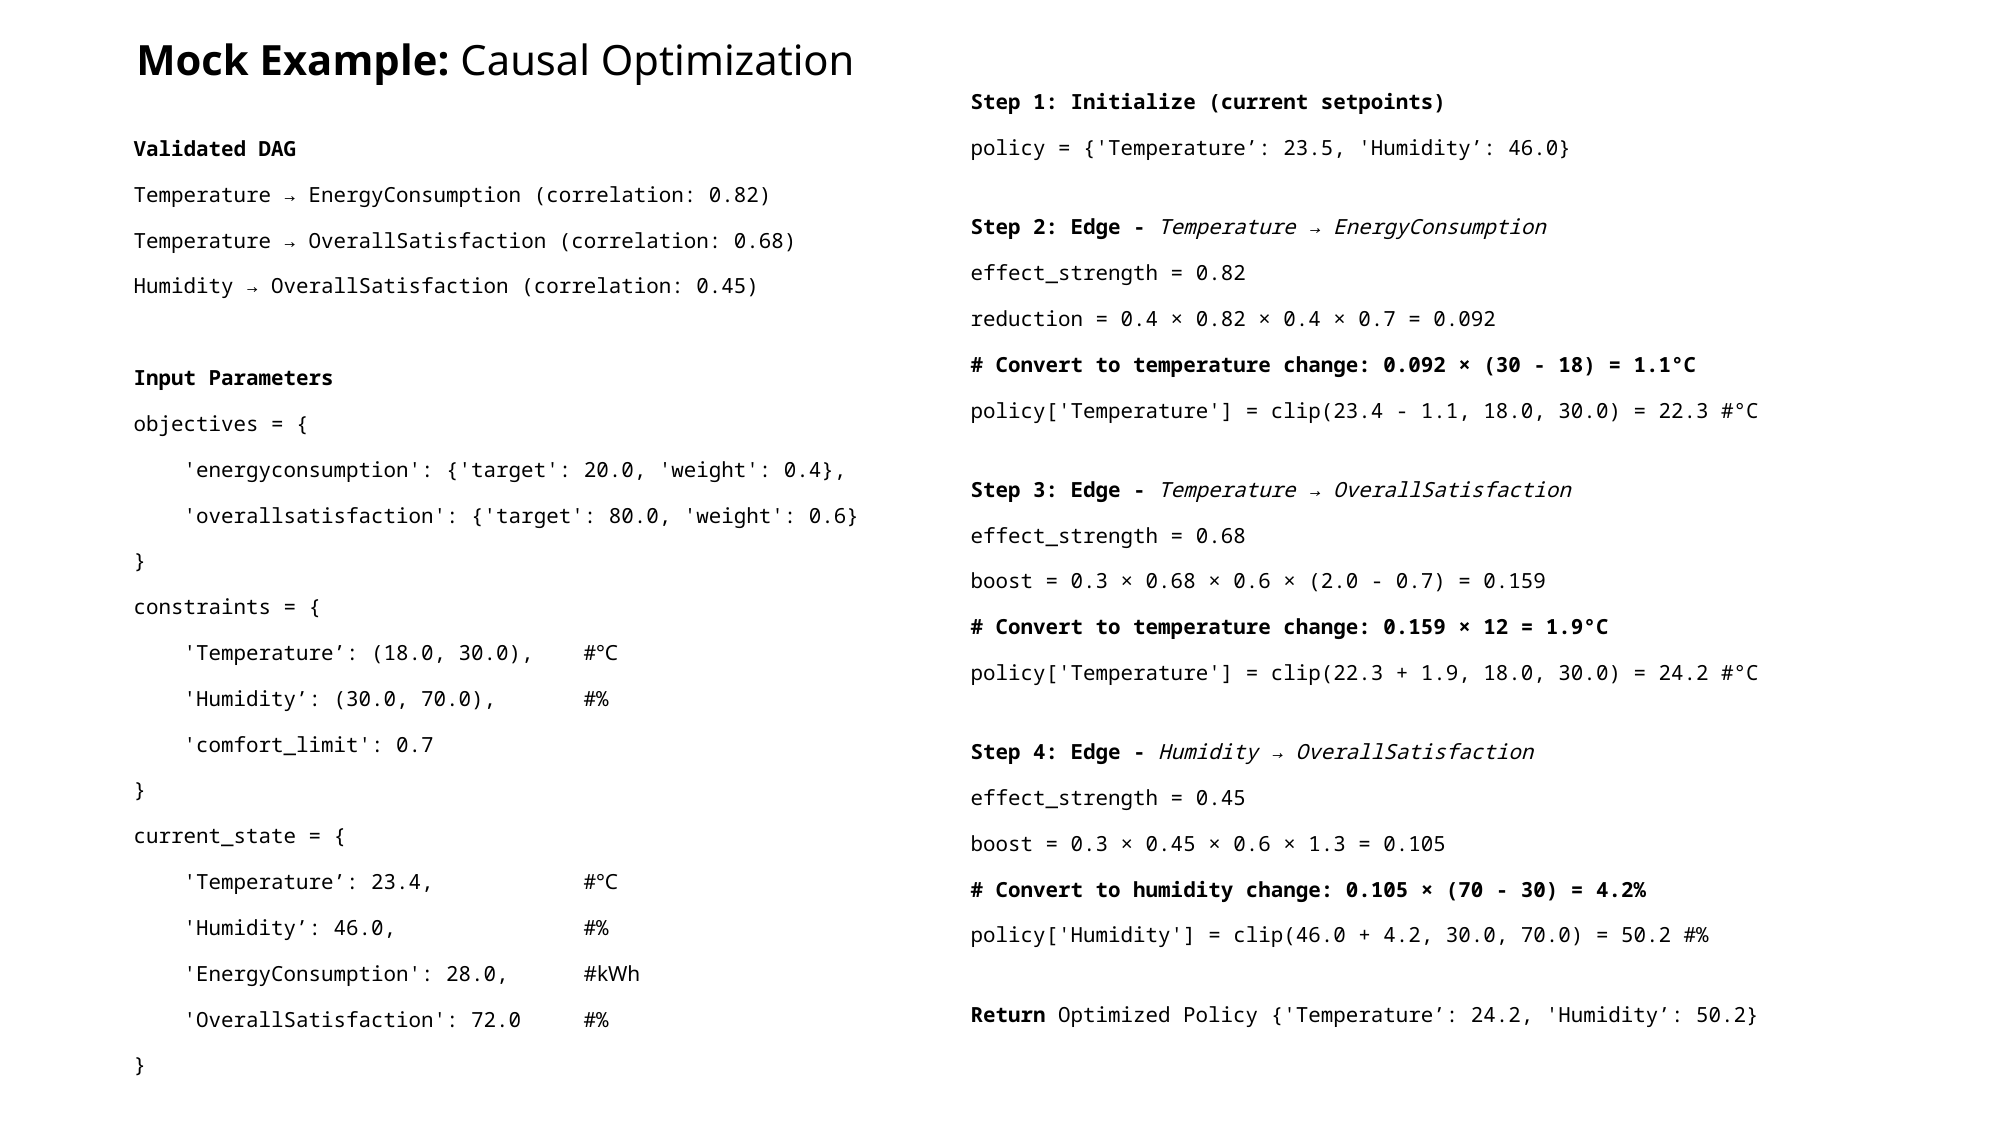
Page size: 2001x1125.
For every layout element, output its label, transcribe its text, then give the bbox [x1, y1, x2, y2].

text_box Step 1: Initialize (current setpoints) policy = {'Temperature’: 23.5, 'Humidity’: 46.0} Step 2: Edge - Temperature → EnergyConsumption effect_strength = 0.82 reduction = 0.4 × 0.82 × 0.4 × 0.7 = 0.092 # Convert to temperature change: 0.092 × (30 - 18) = 1.1°C policy['Temperature'] = clip(23.4 - 1.1, 18.0, 30.0) = 22.3 #°C Step 3: Edge - Temperature → OverallSatisfaction effect_strength = 0.68 boost = 0.3 × 0.68 × 0.6 × (2.0 - 0.7) = 0.159 # Convert to temperature change: 0.159 × 12 = 1.9°C policy['Temperature'] = clip(22.3 + 1.9, 18.0, 30.0) = 24.2 #°C Step 4: Edge - Humidity → OverallSatisfaction effect_strength = 0.45 boost = 0.3 × 0.45 × 0.6 × 1.3 = 0.105 # Convert to humidity change: 0.105 × (70 - 30) = 4.2% policy['Humidity'] = clip(46.0 + 4.2, 30.0, 70.0) = 50.2 #% Return Optimized Policy {'Temperature’: 24.2, 'Humidity’: 50.2} [970, 76, 1840, 1040]
list Validated DAG Temperature → EnergyConsumption (correlation: 0.82) Temperature → OverallSatisfaction (correlation: 0.68) Humidity → OverallSatisfaction (correlation: 0.45) Input Parameters objectives = { 'energyconsumption': {'target': 20.0, 'weight': 0.4}, 'overallsatisfaction': {'target': 80.0, 'weight': 0.6} } constraints = { 'Temperature’: (18.0, 30.0), #°C 'Humidity’: (30.0, 70.0), #% 'comfort_limit': 0.7 } current_state = { 'Temperature’: 23.4, #°C 'Humidity’: 46.0, #% 'EnergyConsumption': 28.0, #kWh 'OverallSatisfaction': 72.0 #% } [133, 122, 942, 1091]
title Mock Example: Causal Optimization [121, 31, 1869, 117]
